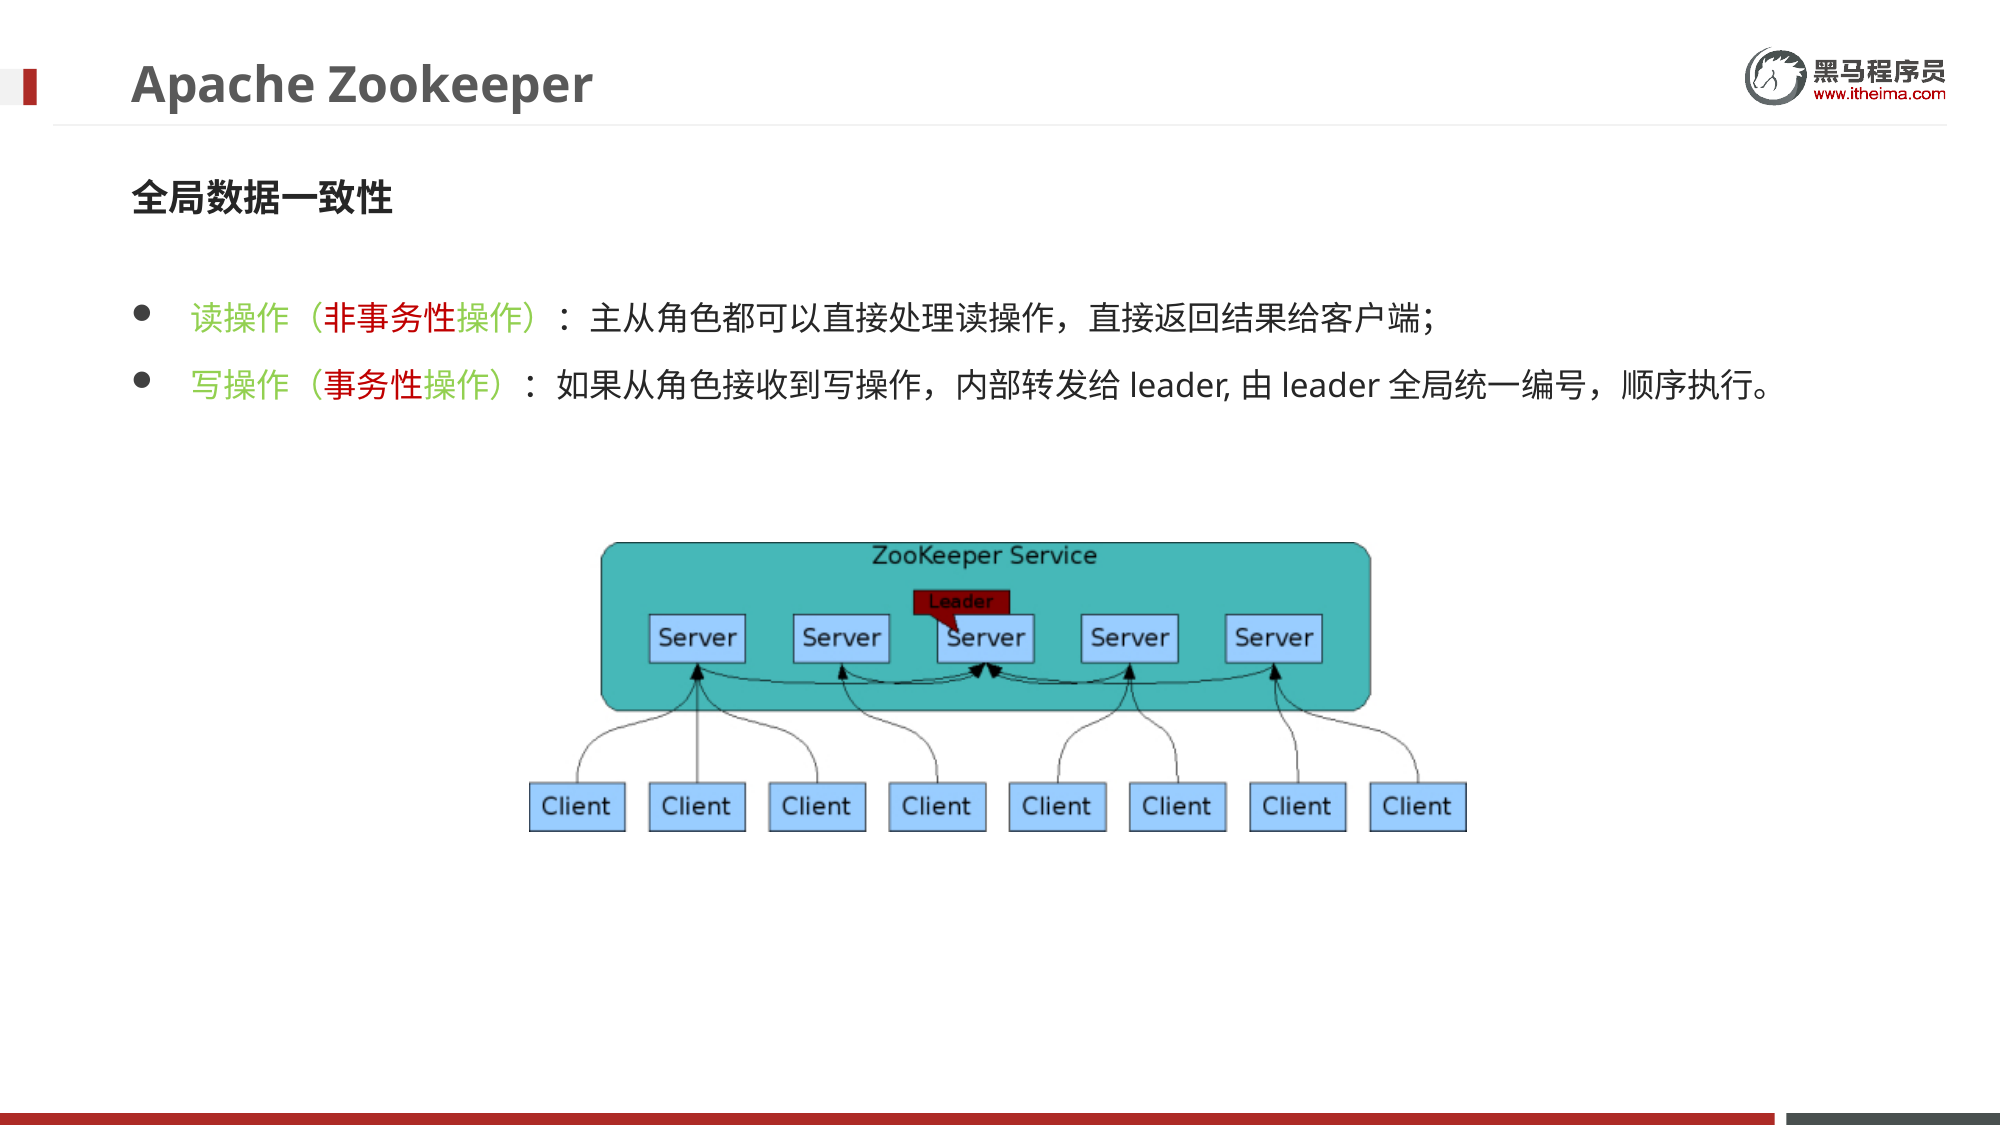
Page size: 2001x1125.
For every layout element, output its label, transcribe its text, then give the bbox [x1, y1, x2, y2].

list 全局数据一致性 [116, 154, 1880, 239]
title Apache Zookeeper [116, 40, 1556, 125]
picture [1744, 46, 1946, 106]
picture [529, 542, 1468, 832]
list 读操作（非事务性操作）：主从角色都可以直接处理读操作，直接返回结果给客户端； 写操作（事务性操作）：如果从角色接收到写操作，内部转发给leader,由leader全局统一编号，顺序执行。 [116, 270, 1880, 963]
